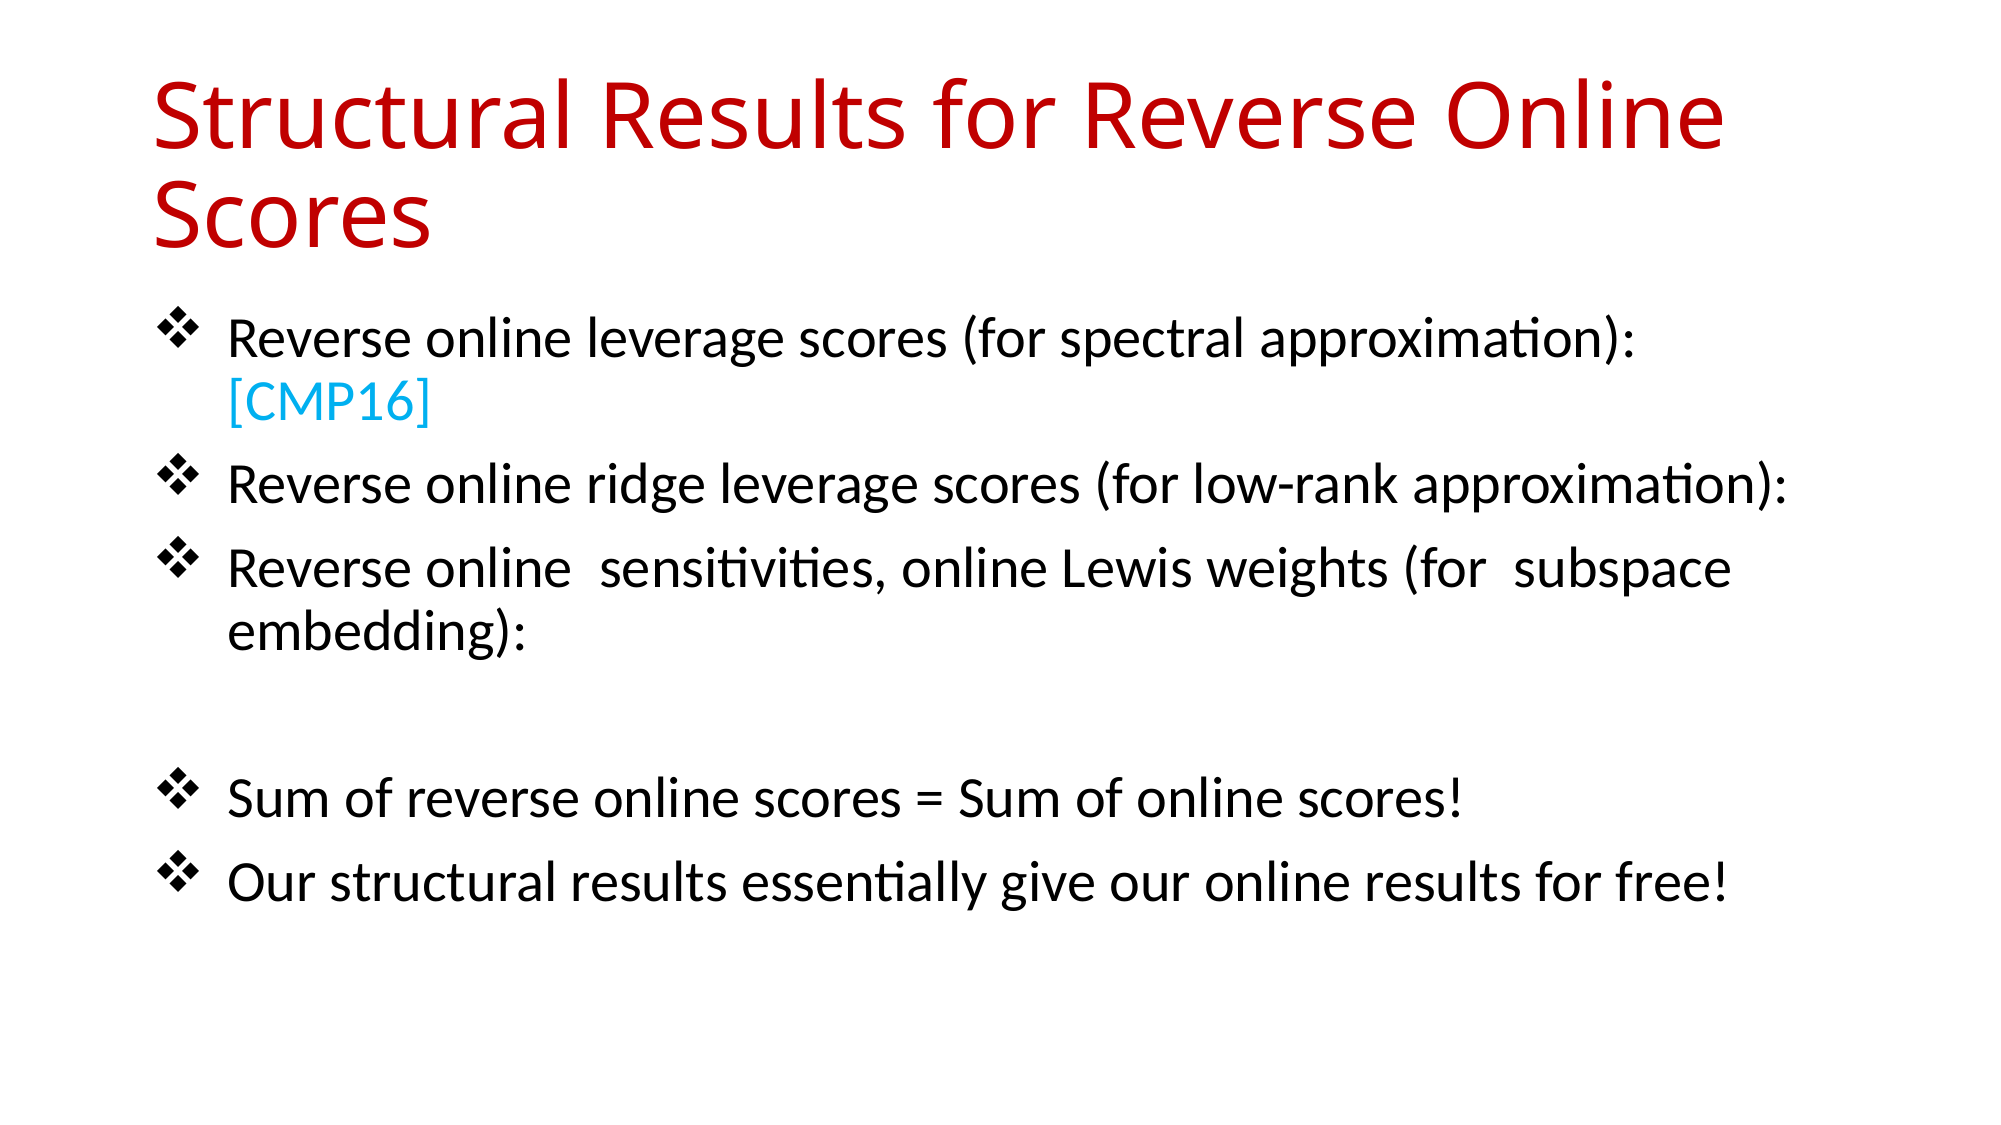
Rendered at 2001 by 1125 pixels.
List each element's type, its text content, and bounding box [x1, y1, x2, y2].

title Structural Results for Reverse Online Scores [137, 59, 1863, 278]
